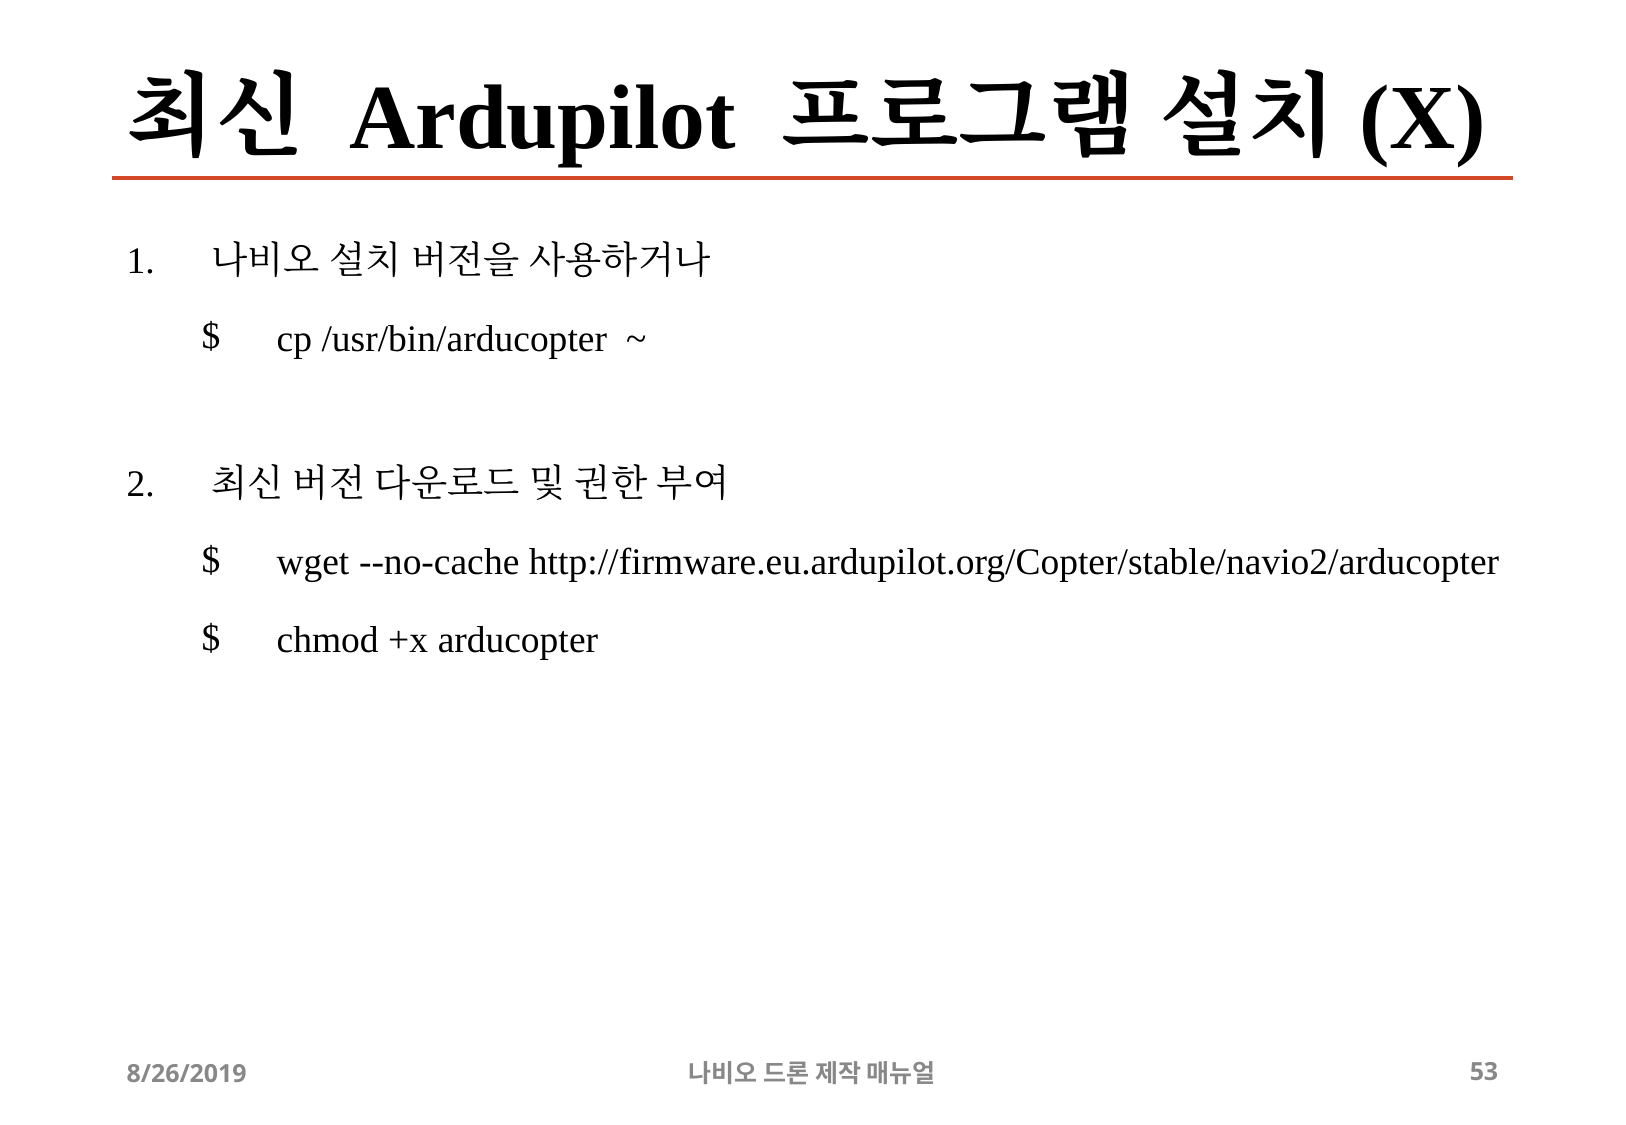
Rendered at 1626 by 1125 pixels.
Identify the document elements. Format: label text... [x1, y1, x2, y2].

list 나비오 설치 버전을 사용하거나 cp /usr/bin/arducopter ~ 최신 버전 다운로드 및 권한 부여 wget --no-cache http://firmware.eu.ardupilot.org/Copter/stable/navio2/arducopter chmod +x arducopter [111, 205, 1565, 1014]
title 최신 Ardupilot 프로그램 설치(X) [111, 59, 1514, 179]
slide_number 53 [1433, 1042, 1514, 1103]
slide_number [111, 1042, 303, 1103]
footer 나비오 드론 제작 매뉴얼 [538, 1042, 1087, 1103]
